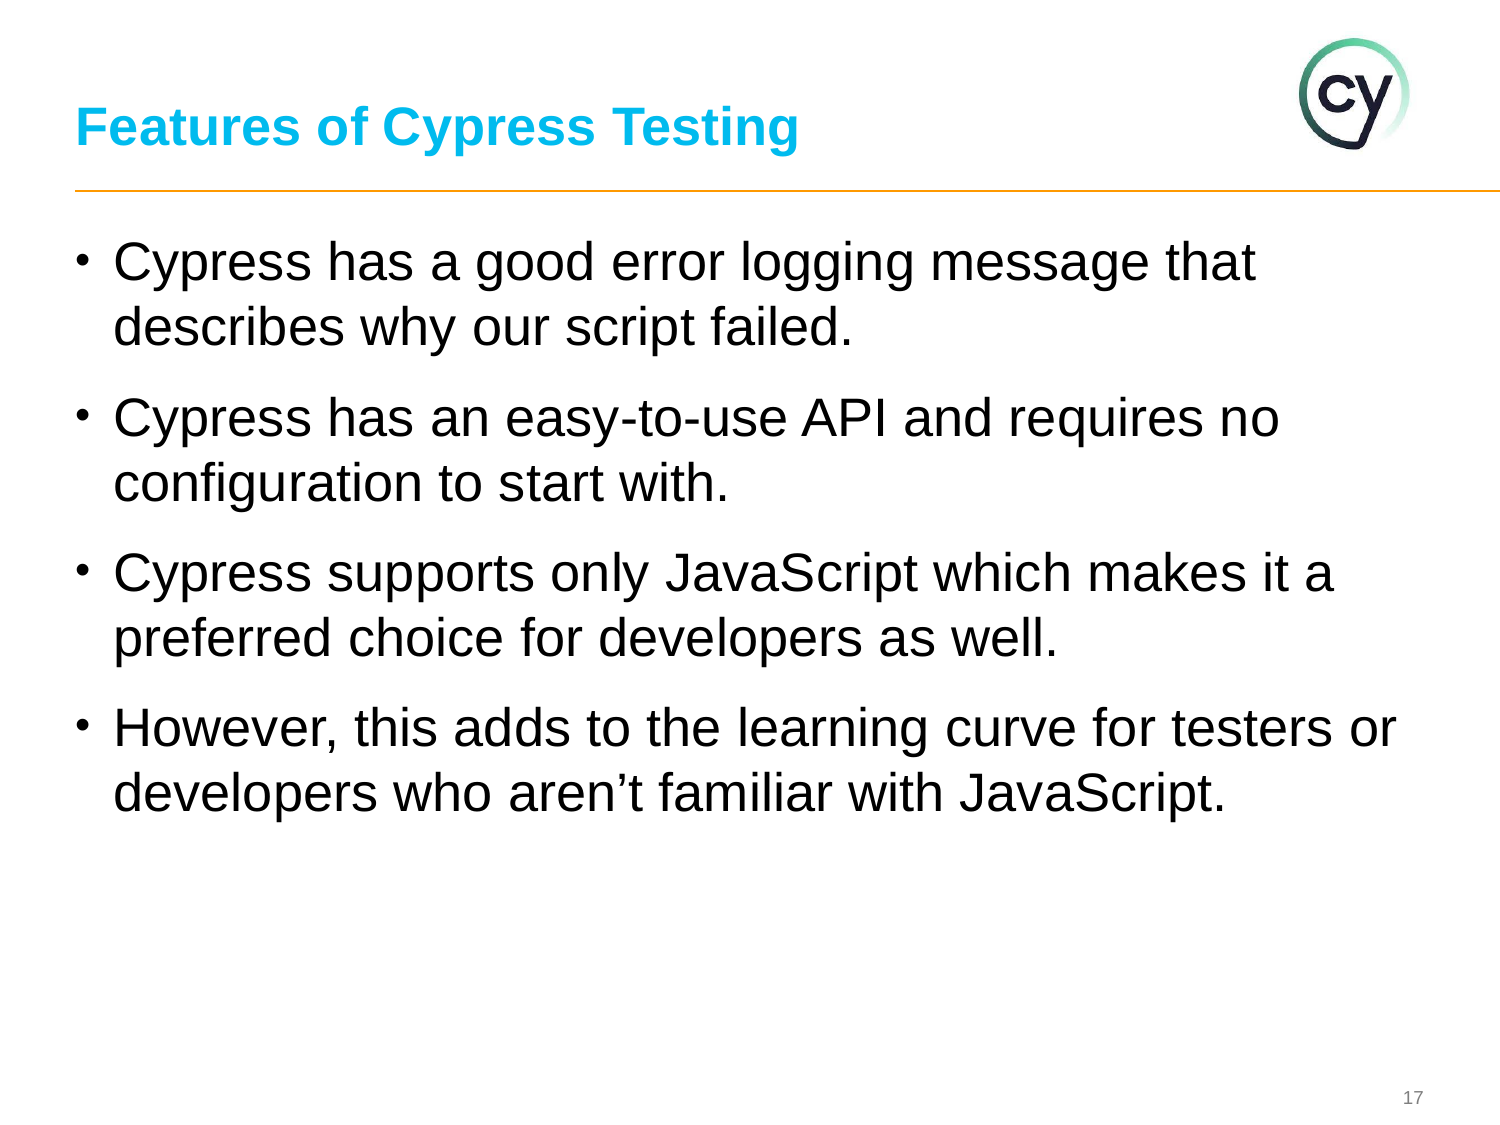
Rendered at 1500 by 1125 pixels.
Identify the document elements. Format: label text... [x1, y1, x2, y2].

title Features of Cypress Testing [75, 27, 1422, 157]
list Cypress has a good error logging message that describes why our script failed. Cypress has an easy-to-use API and requires no configuration to start with. Cypress supports only JavaScript which makes it a preferred choice for developers as well. However, this adds to the learning curve for testers or developers who aren’t familiar with JavaScript. [75, 226, 1425, 1018]
